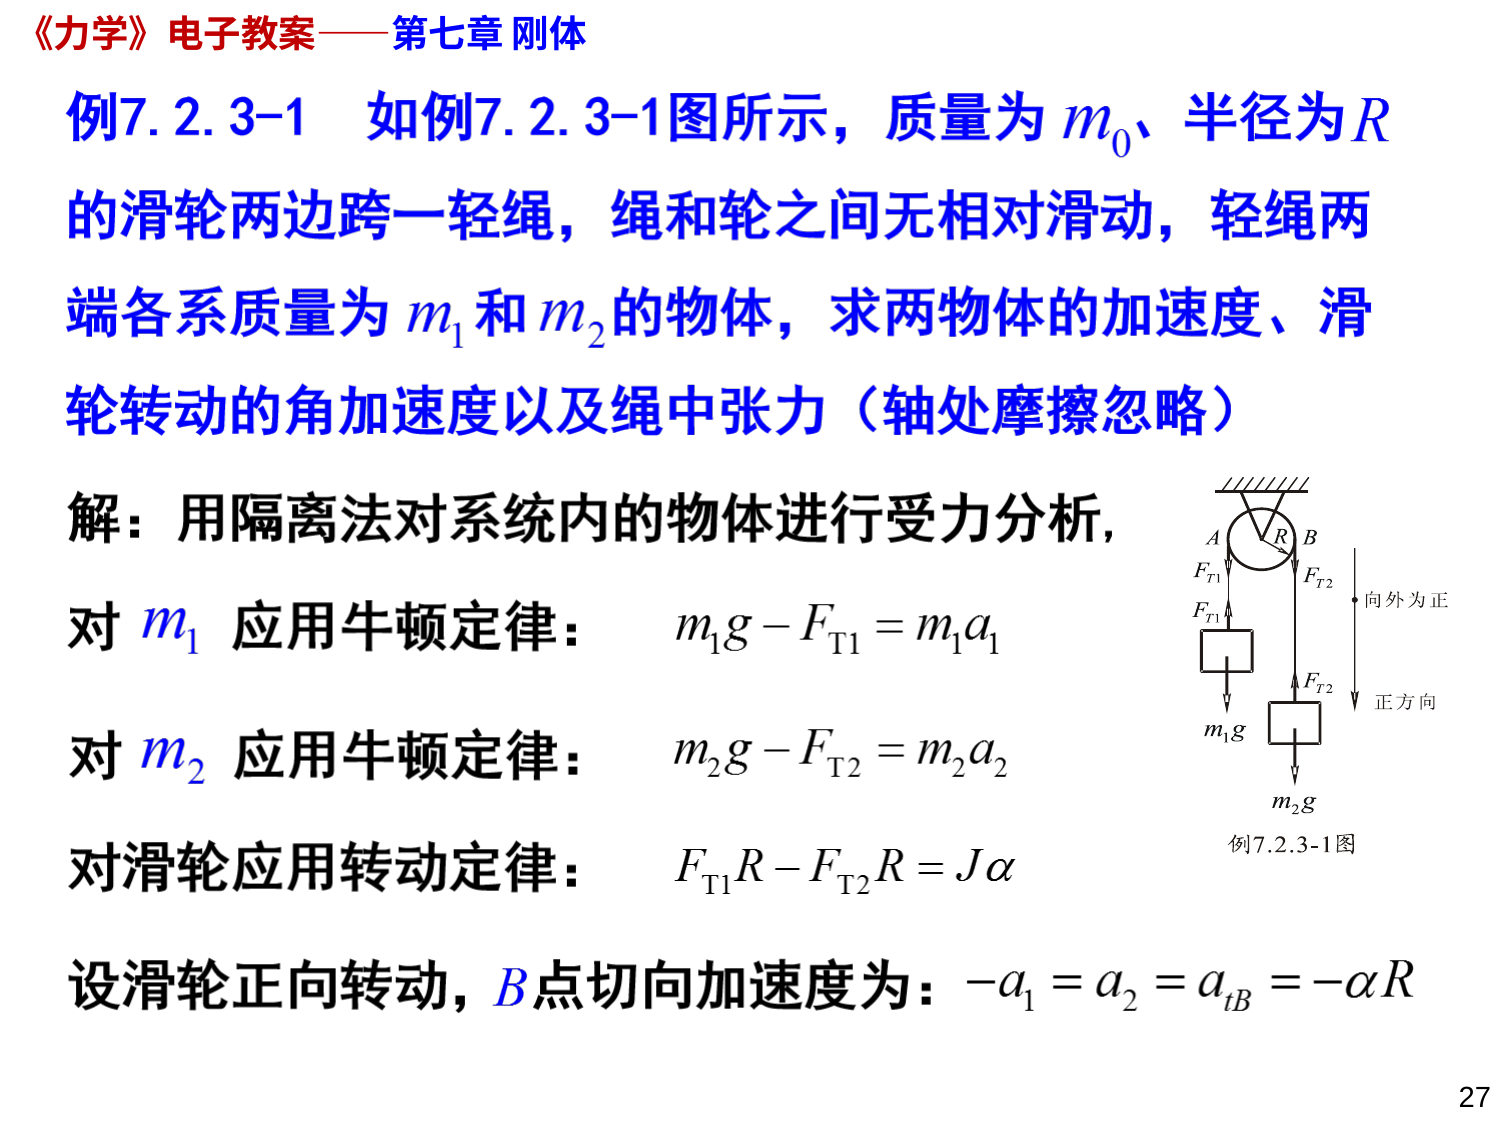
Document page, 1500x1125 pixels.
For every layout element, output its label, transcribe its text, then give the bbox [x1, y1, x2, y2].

picture [667, 588, 1008, 666]
picture [31, 56, 1459, 870]
slide_number 27 [1155, 1070, 1500, 1125]
picture [667, 832, 1025, 906]
picture [33, 930, 1424, 1048]
picture [664, 713, 1018, 789]
picture [33, 694, 647, 929]
